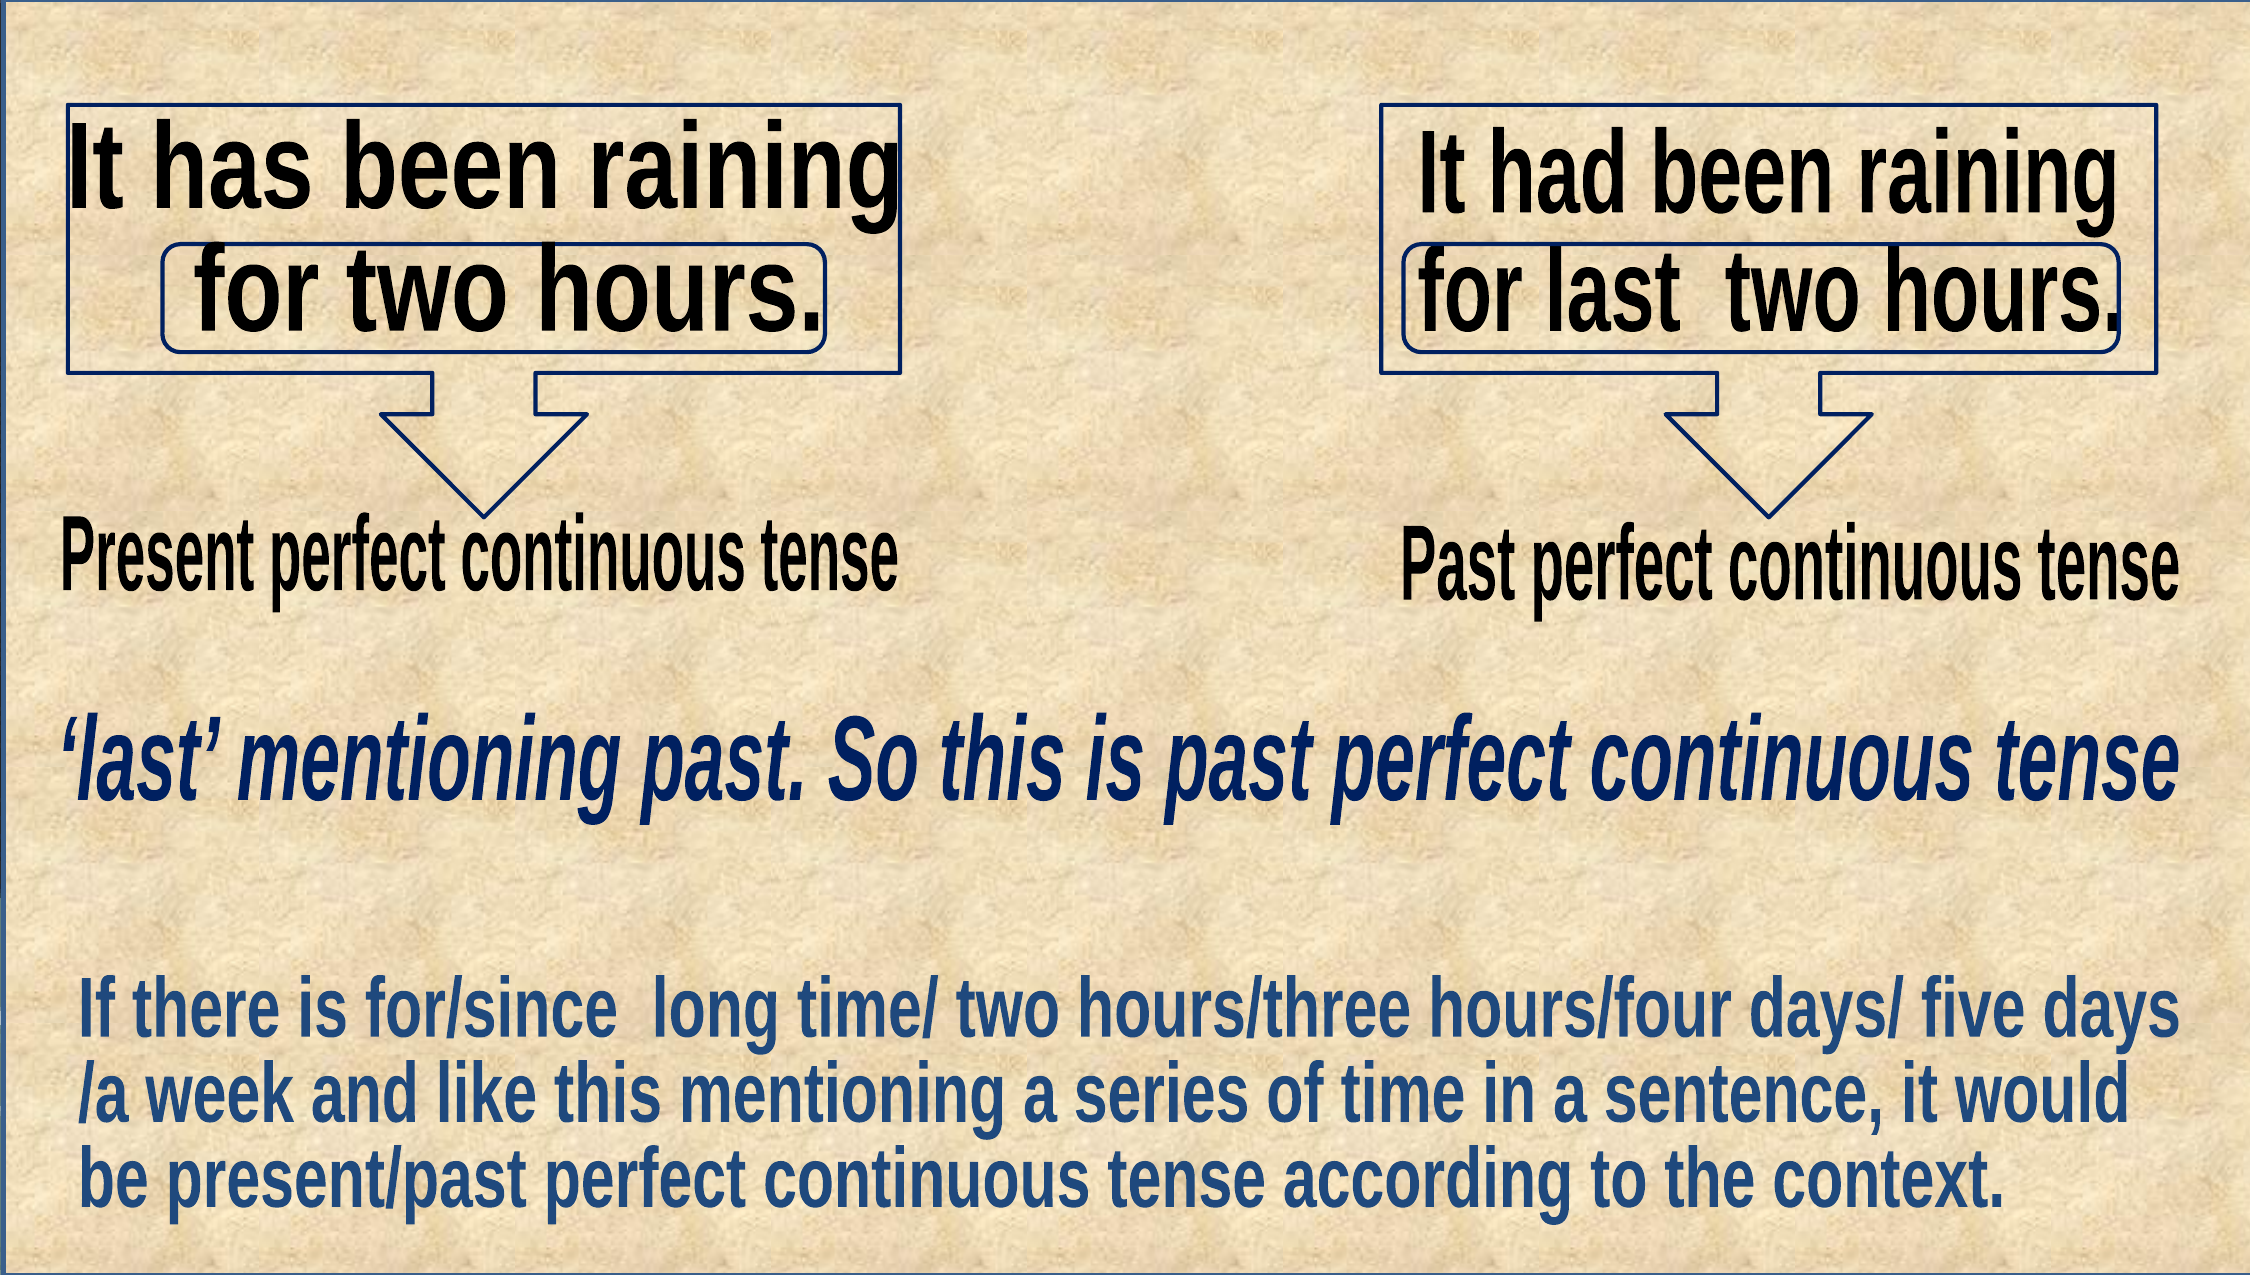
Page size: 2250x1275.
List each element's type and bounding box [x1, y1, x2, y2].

text_box [1379, 102, 2159, 520]
text_box [1401, 241, 2121, 355]
text_box [65, 102, 903, 520]
text_box [1, 0, 2250, 1275]
